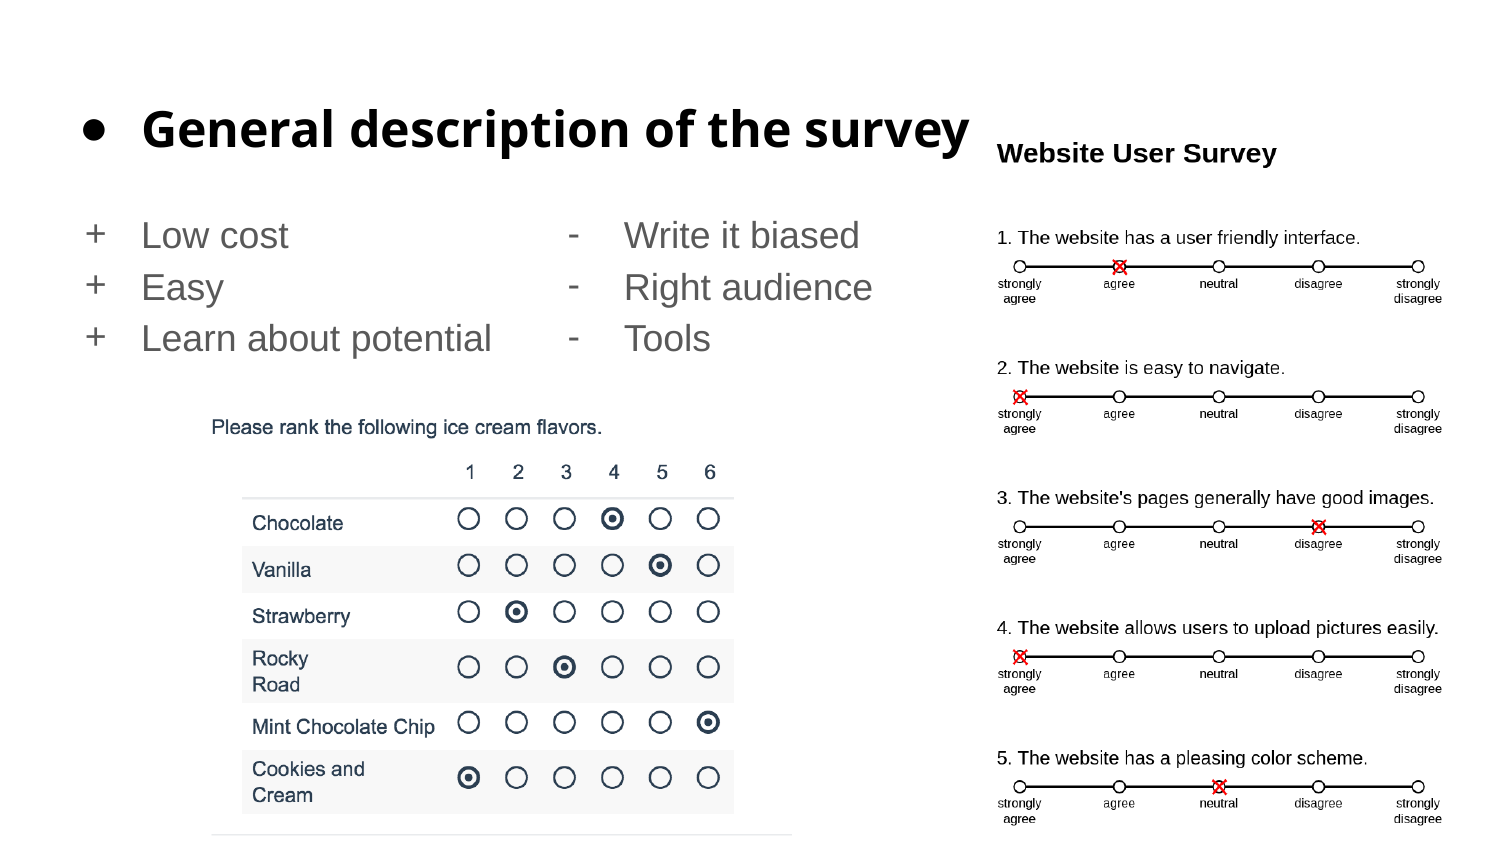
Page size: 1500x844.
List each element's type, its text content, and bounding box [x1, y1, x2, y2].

picture [184, 396, 792, 844]
title General description of the survey [51, 72, 1449, 167]
list Write it biased Right audience Tools [534, 189, 984, 750]
list Low cost Easy Learn about potential [51, 189, 534, 750]
picture [989, 134, 1450, 834]
